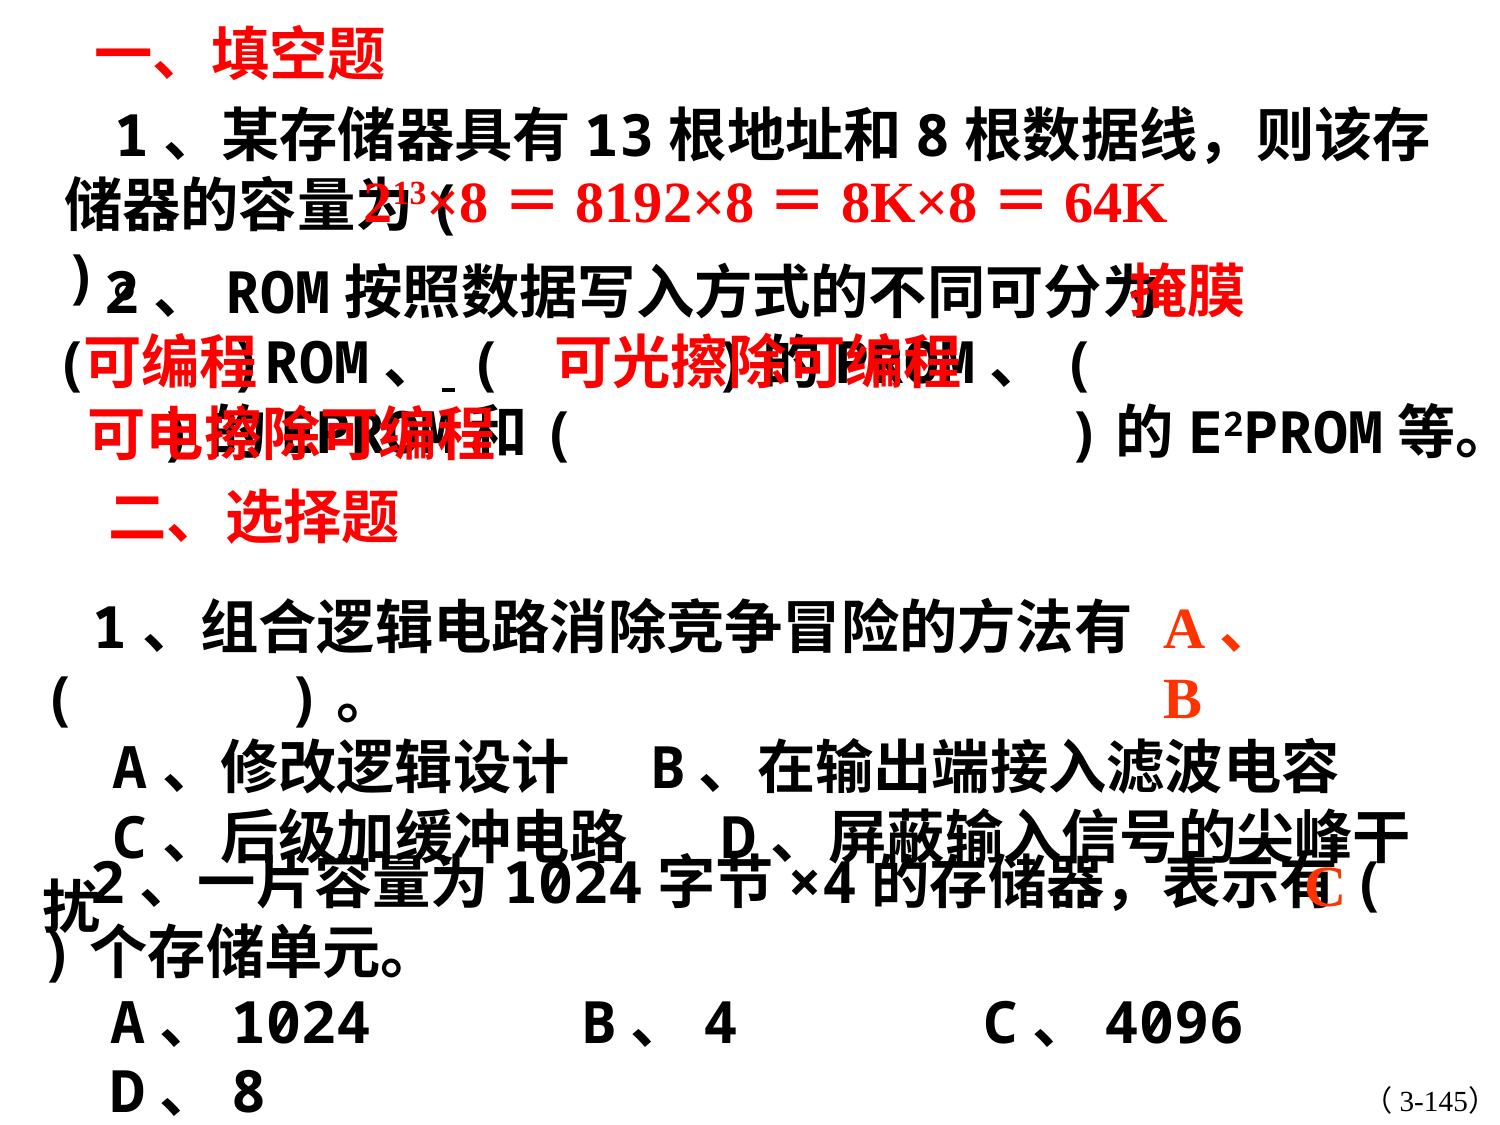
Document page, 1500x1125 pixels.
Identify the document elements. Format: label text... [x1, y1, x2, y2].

text_box 1、某存储器具有13根地址和8根数据线，则该存储器的容量为( )。 [64, 98, 1467, 309]
slide_number （3-145） [1444, 1074, 1500, 1125]
text_box 2、ROM按照数据写入方式的不同可分为( )ROM、 ( )的PROM、( )的EPROM和( )的E2PROM等。 [54, 255, 1458, 466]
text_box 二、选择题 [108, 480, 546, 551]
text_box 一、填空题 [94, 16, 436, 87]
text_box A、B [1163, 590, 1307, 731]
text_box 1、组合逻辑电路消除竞争冒险的方法有( )。 A、修改逻辑设计 B、在输出端接入滤波电容 C、后级加缓冲电路 D、屏蔽输入信号的尖峰干扰 [42, 590, 1446, 941]
text_box 213×8＝8192×8＝8K×8＝64K [363, 163, 1174, 234]
text_box 可光擦除可编程 [554, 325, 970, 396]
text_box 可电擦除可编程 [87, 397, 504, 468]
text_box 掩膜 [1129, 253, 1255, 324]
text_box 可编程 [83, 325, 264, 396]
text_box C [1304, 847, 1357, 918]
text_box 2、一片容量为1024字节×4的存储器，表示有( )个存储单元。 A、1024 B、4 C、4096 D、8 [40, 844, 1444, 1125]
